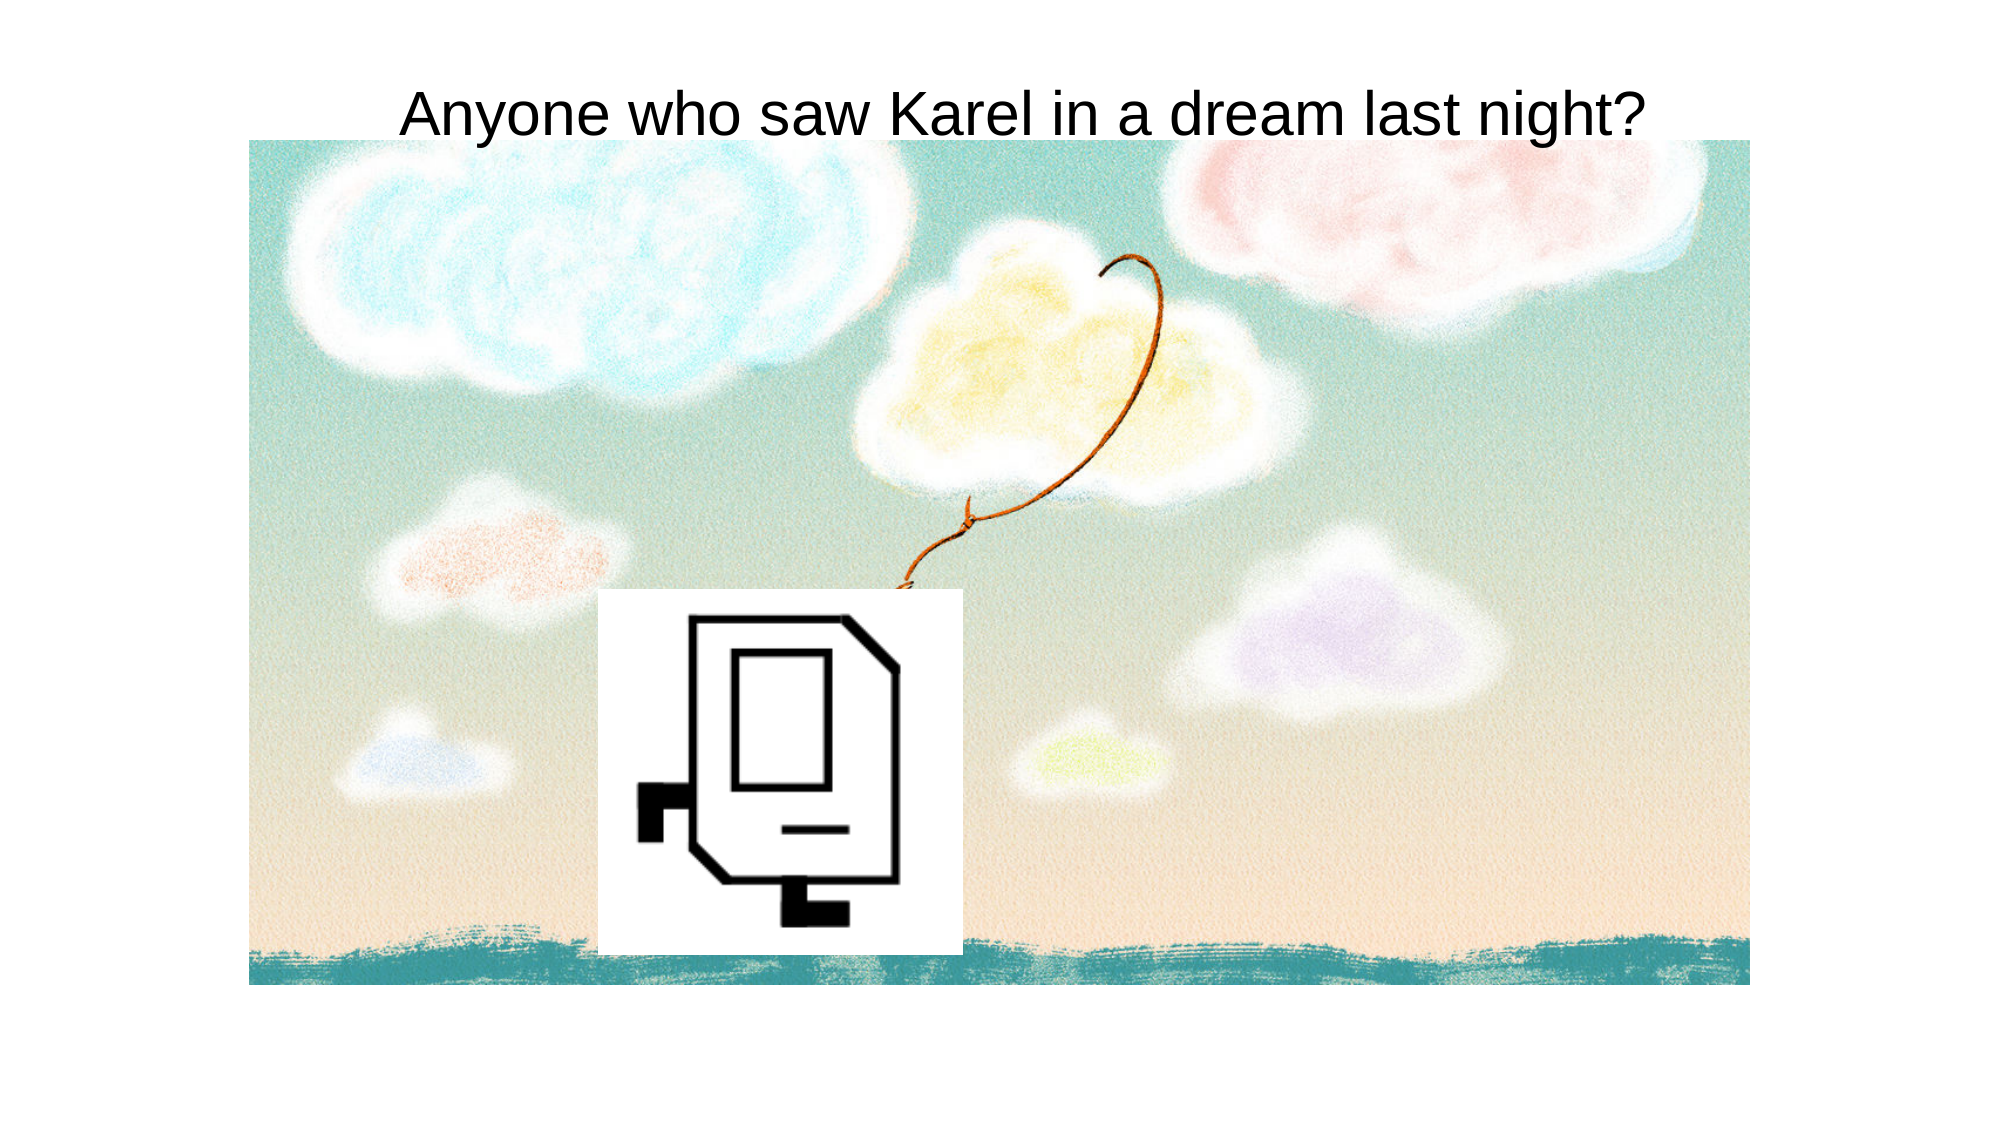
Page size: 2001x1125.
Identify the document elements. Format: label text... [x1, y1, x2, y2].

text_box Anyone who saw Karel in a dream last night? [399, 73, 1680, 140]
picture [249, 140, 1751, 985]
